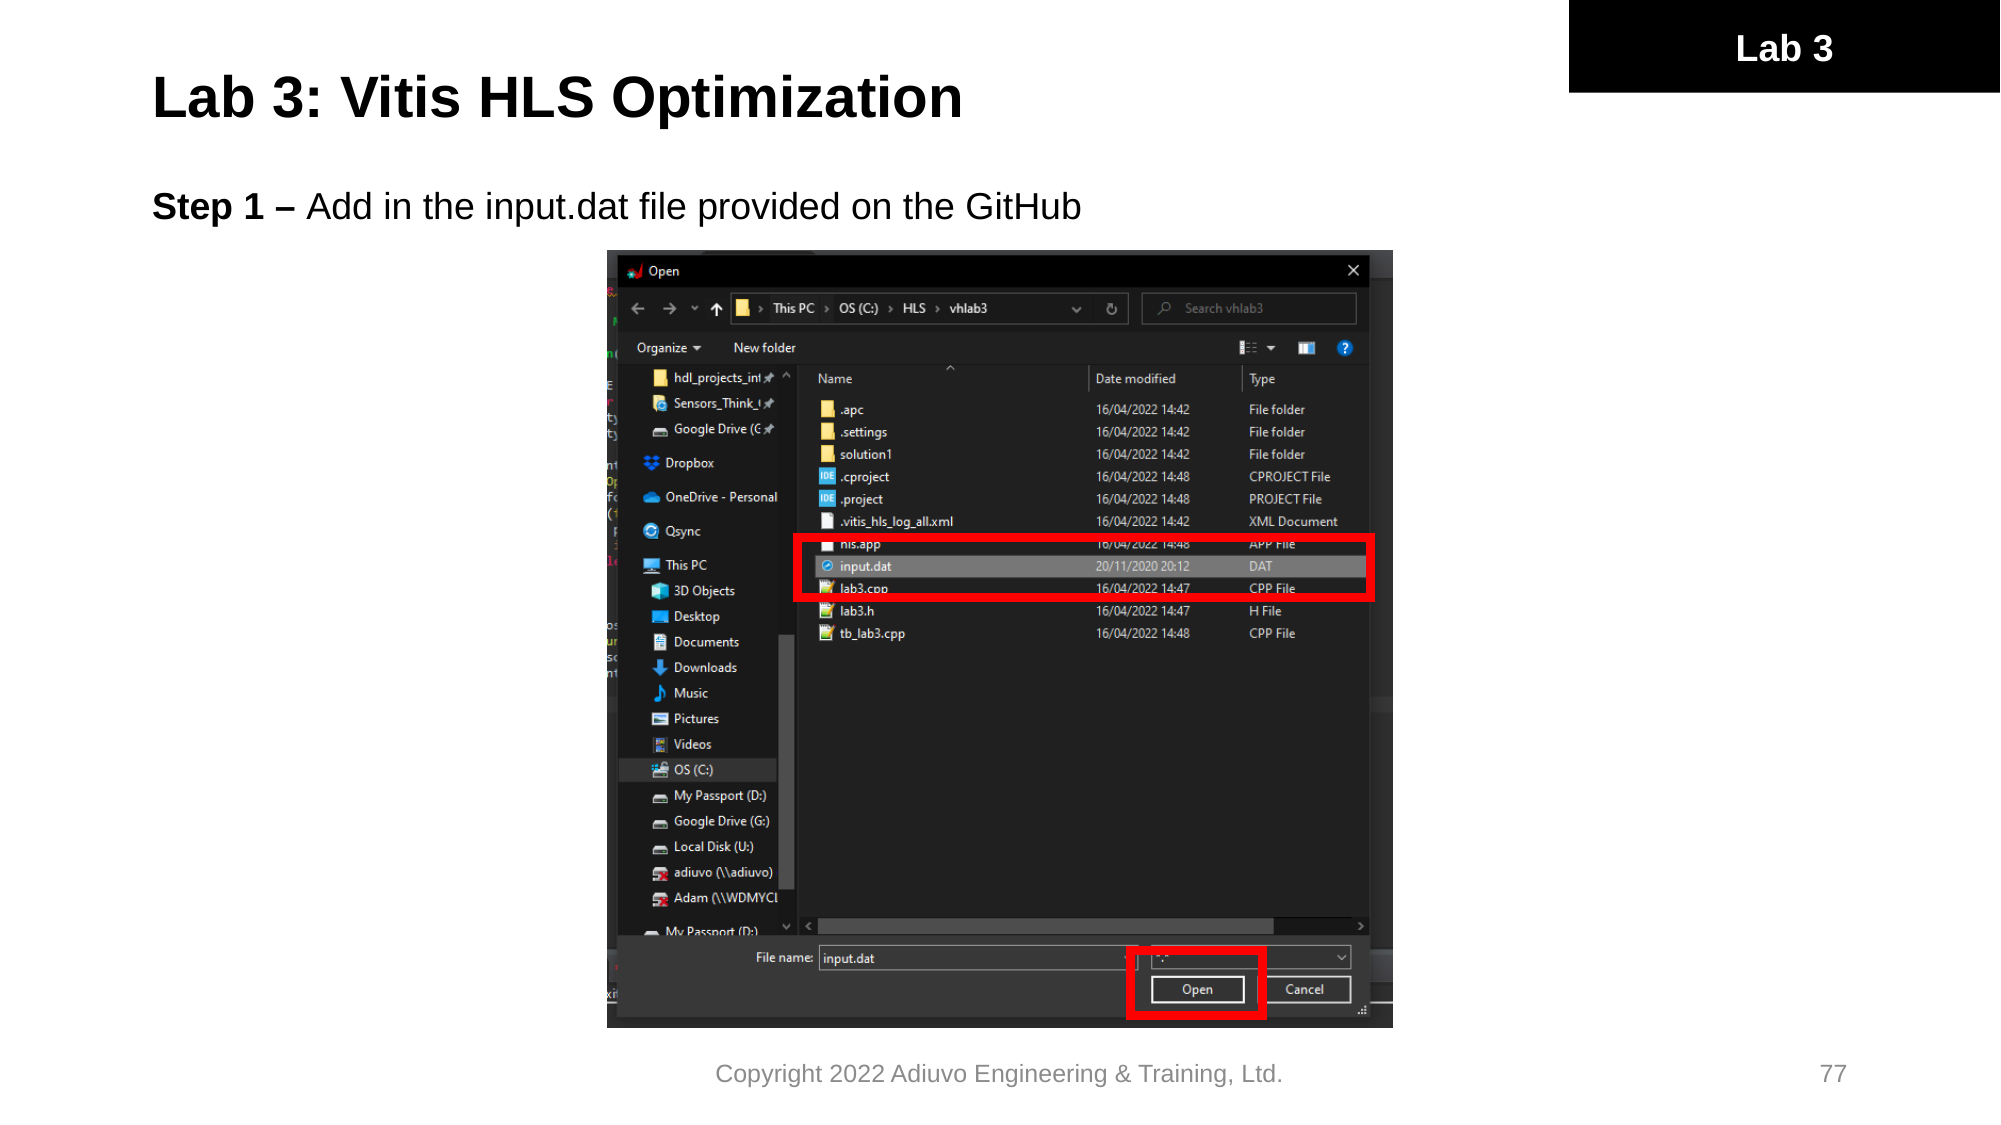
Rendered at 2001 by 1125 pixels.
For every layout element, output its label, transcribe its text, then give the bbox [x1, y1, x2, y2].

slide_number 77 [1412, 1042, 1863, 1103]
footer Copyright 2022 Adiuvo Engineering & Training, Ltd. [662, 1042, 1338, 1103]
text_box Lab 3 [1568, 0, 2000, 94]
text_box Step 1 – Add in the input.dat file provided on the GitHub [137, 174, 1863, 325]
picture [606, 250, 1393, 1028]
title Lab 3: Vitis HLS Optimization [137, 59, 1863, 153]
